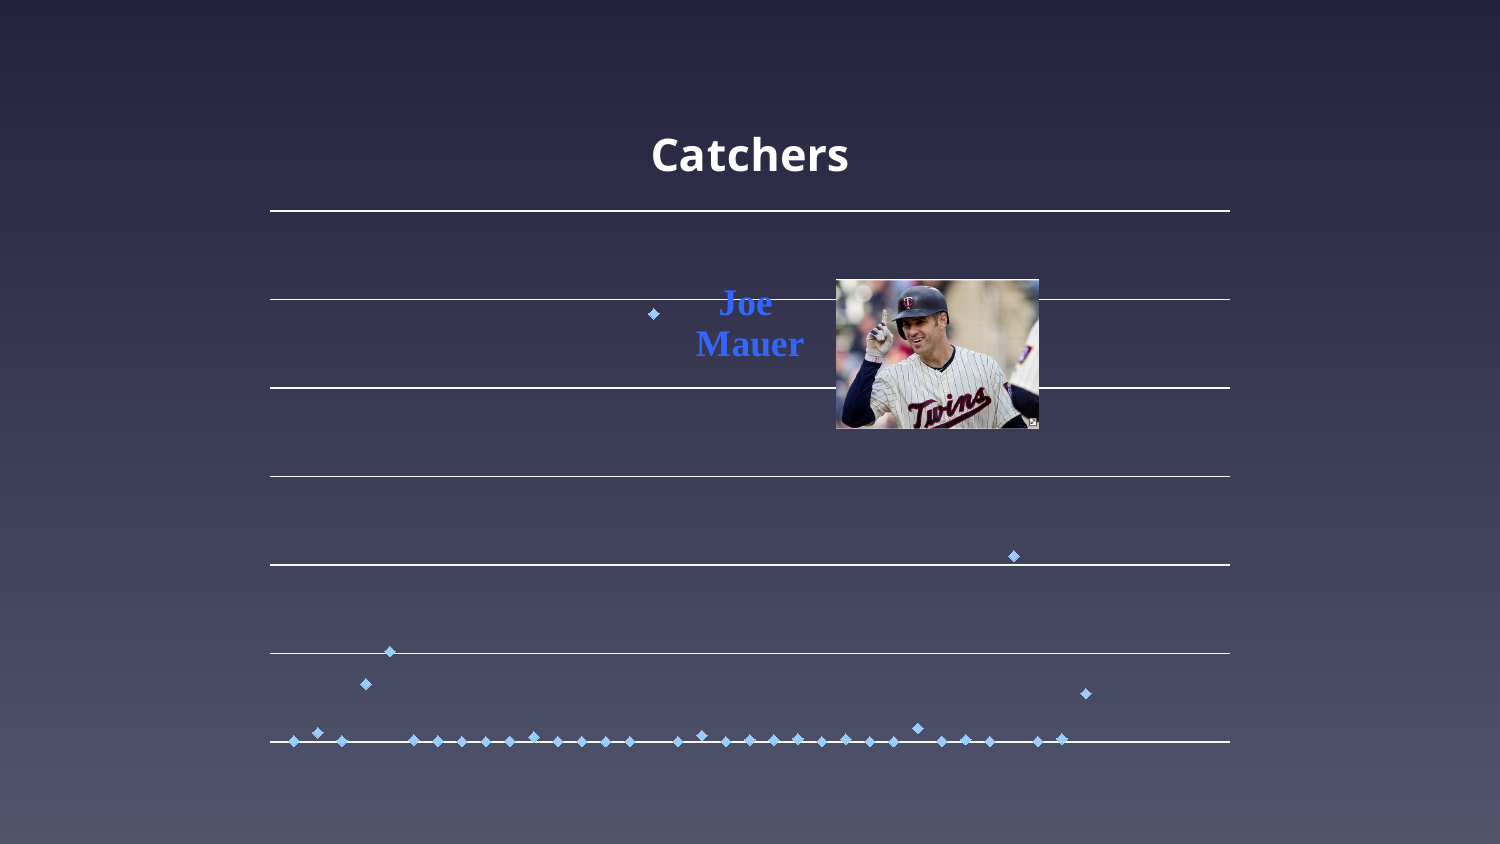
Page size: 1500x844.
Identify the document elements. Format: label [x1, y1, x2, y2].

chart [249, 88, 1251, 756]
picture [835, 279, 1039, 429]
